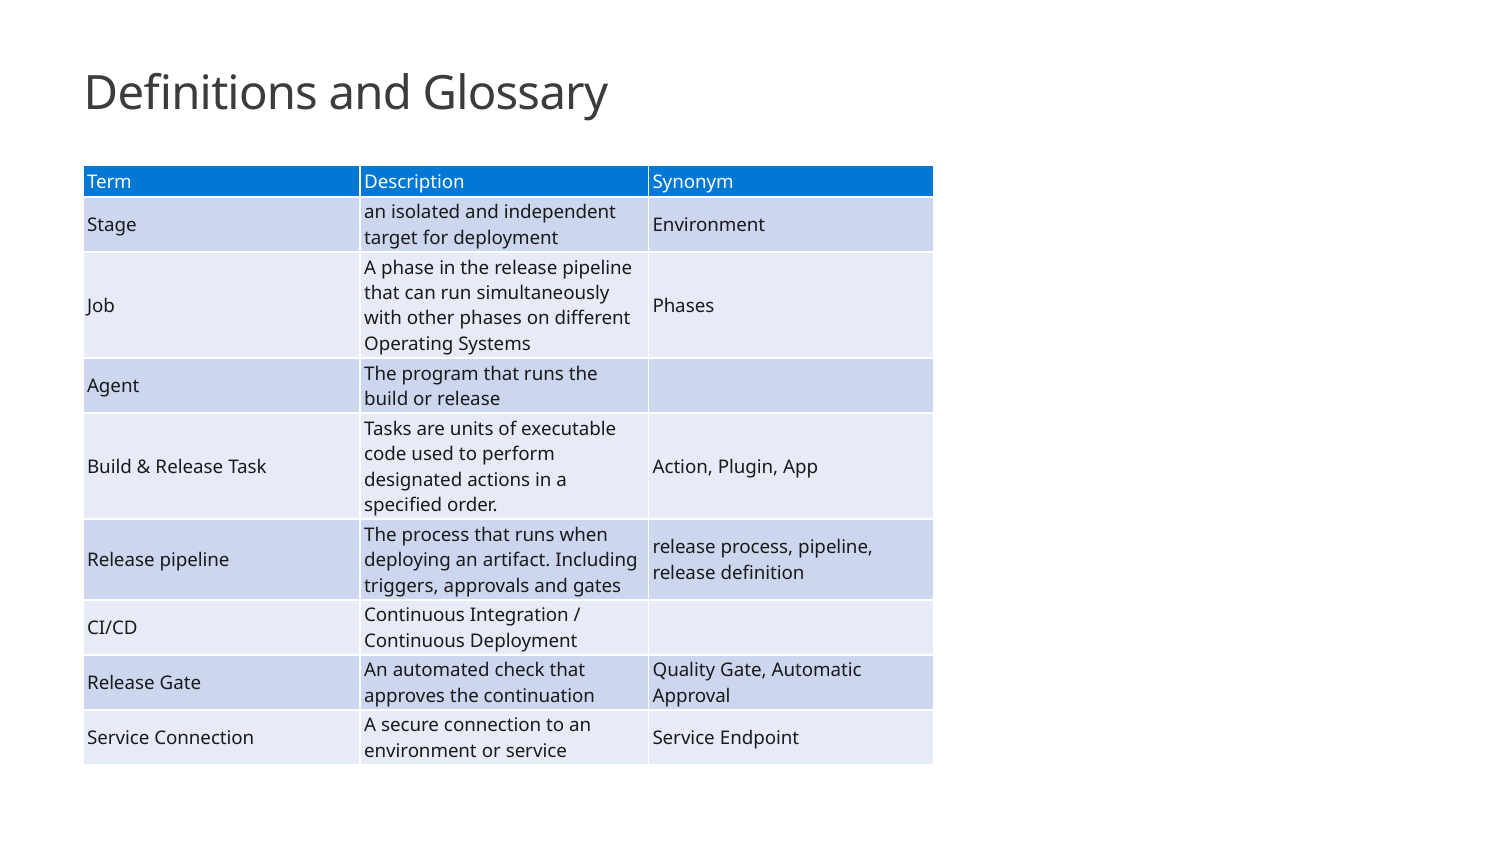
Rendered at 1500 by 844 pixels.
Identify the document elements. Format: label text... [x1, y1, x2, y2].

table_cell Agent [84, 359, 359, 412]
table_header Term [84, 166, 359, 196]
table_cell Phases [649, 253, 933, 357]
table_cell [649, 601, 933, 654]
table_cell An automated check that approves the continuation [361, 656, 648, 709]
table_cell A secure connection to an environment or service [361, 711, 648, 764]
table_header Synonym [649, 166, 933, 196]
table_cell Release Gate [84, 656, 359, 709]
table_cell [649, 359, 933, 412]
table_cell Build & Release Task [84, 414, 359, 518]
table_cell Tasks are units of executable code used to perform designated actions in a specified order. [361, 414, 648, 518]
table_cell The program that runs the build or release [361, 359, 648, 412]
table_cell Service Connection [84, 711, 359, 764]
table_cell Continuous Integration / Continuous Deployment [361, 601, 648, 654]
table_cell release process, pipeline, release definition [649, 520, 933, 599]
table_cell an isolated and independent target for deployment [361, 198, 648, 251]
title Definitions and Glossary [72, 56, 1428, 125]
table_cell Action, Plugin, App [649, 414, 933, 518]
table_cell Service Endpoint [649, 711, 933, 764]
table_cell Release pipeline [84, 520, 359, 599]
table_cell Stage [84, 198, 359, 251]
table_cell CI/CD [84, 601, 359, 654]
table_cell The process that runs when deploying an artifact. Including triggers, approvals and gates [361, 520, 648, 599]
table_cell A phase in the release pipeline that can run simultaneously with other phases on different Operating Systems [361, 253, 648, 357]
table_header Description [361, 166, 648, 196]
table_cell Environment [649, 198, 933, 251]
table_cell Job [84, 253, 359, 357]
table_cell Quality Gate, Automatic Approval [649, 656, 933, 709]
